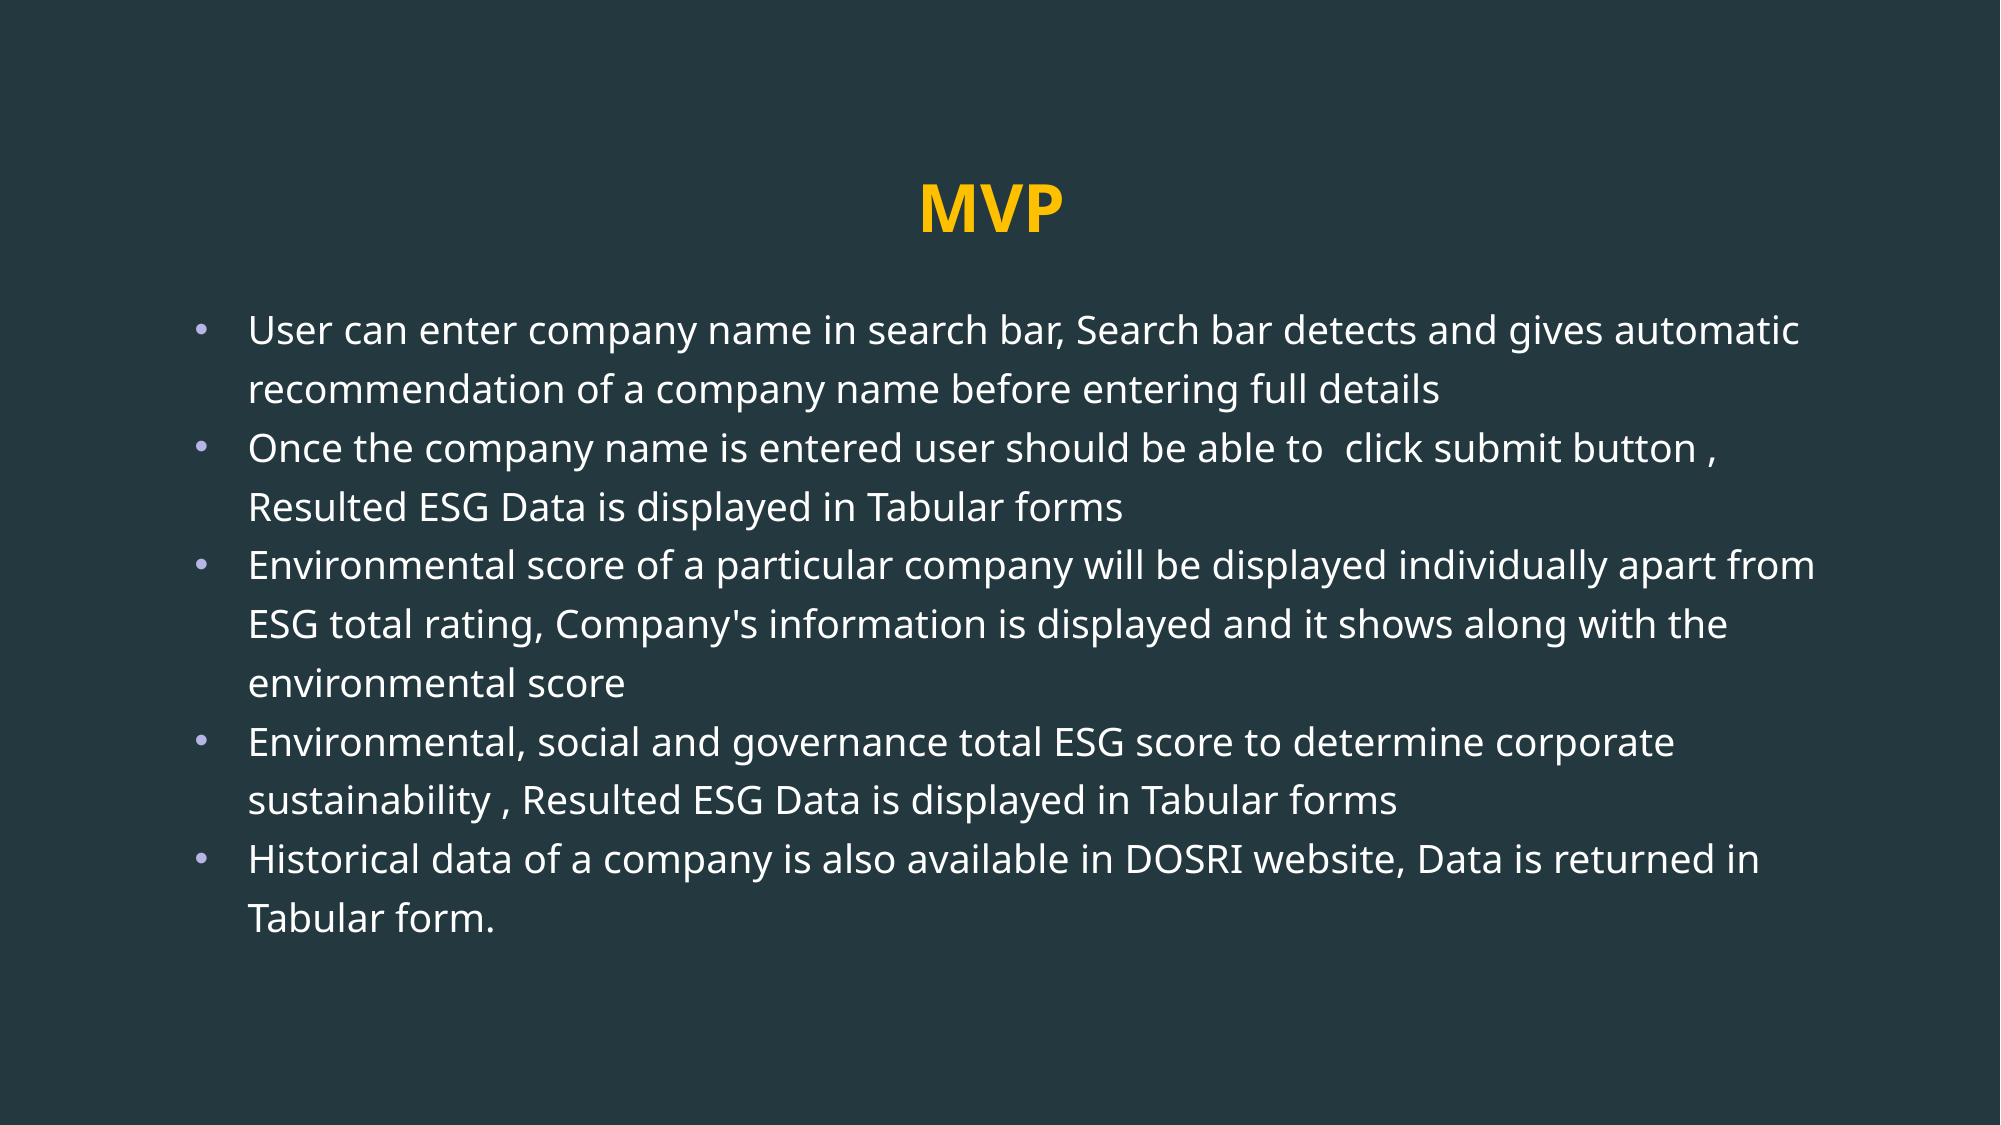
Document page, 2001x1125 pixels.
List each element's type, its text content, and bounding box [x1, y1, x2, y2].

title MVP [177, 165, 1822, 274]
list User can enter company name in search bar, Search bar detects and gives automatic recommendation of a company name before entering full details Once the company name is entered user should be able to click submit button , Resulted ESG Data is displayed in Tabular forms Environmental score of a particular company will be displayed individually apart from ESG total rating, Company's information is displayed and it shows along with the environmental score Environmental, social and governance total ESG score to determine corporate sustainability , Resulted ESG Data is displayed in Tabular forms Historical data of a company is also available in DOSRI website, Data is returned in Tabular form. [177, 293, 1822, 947]
